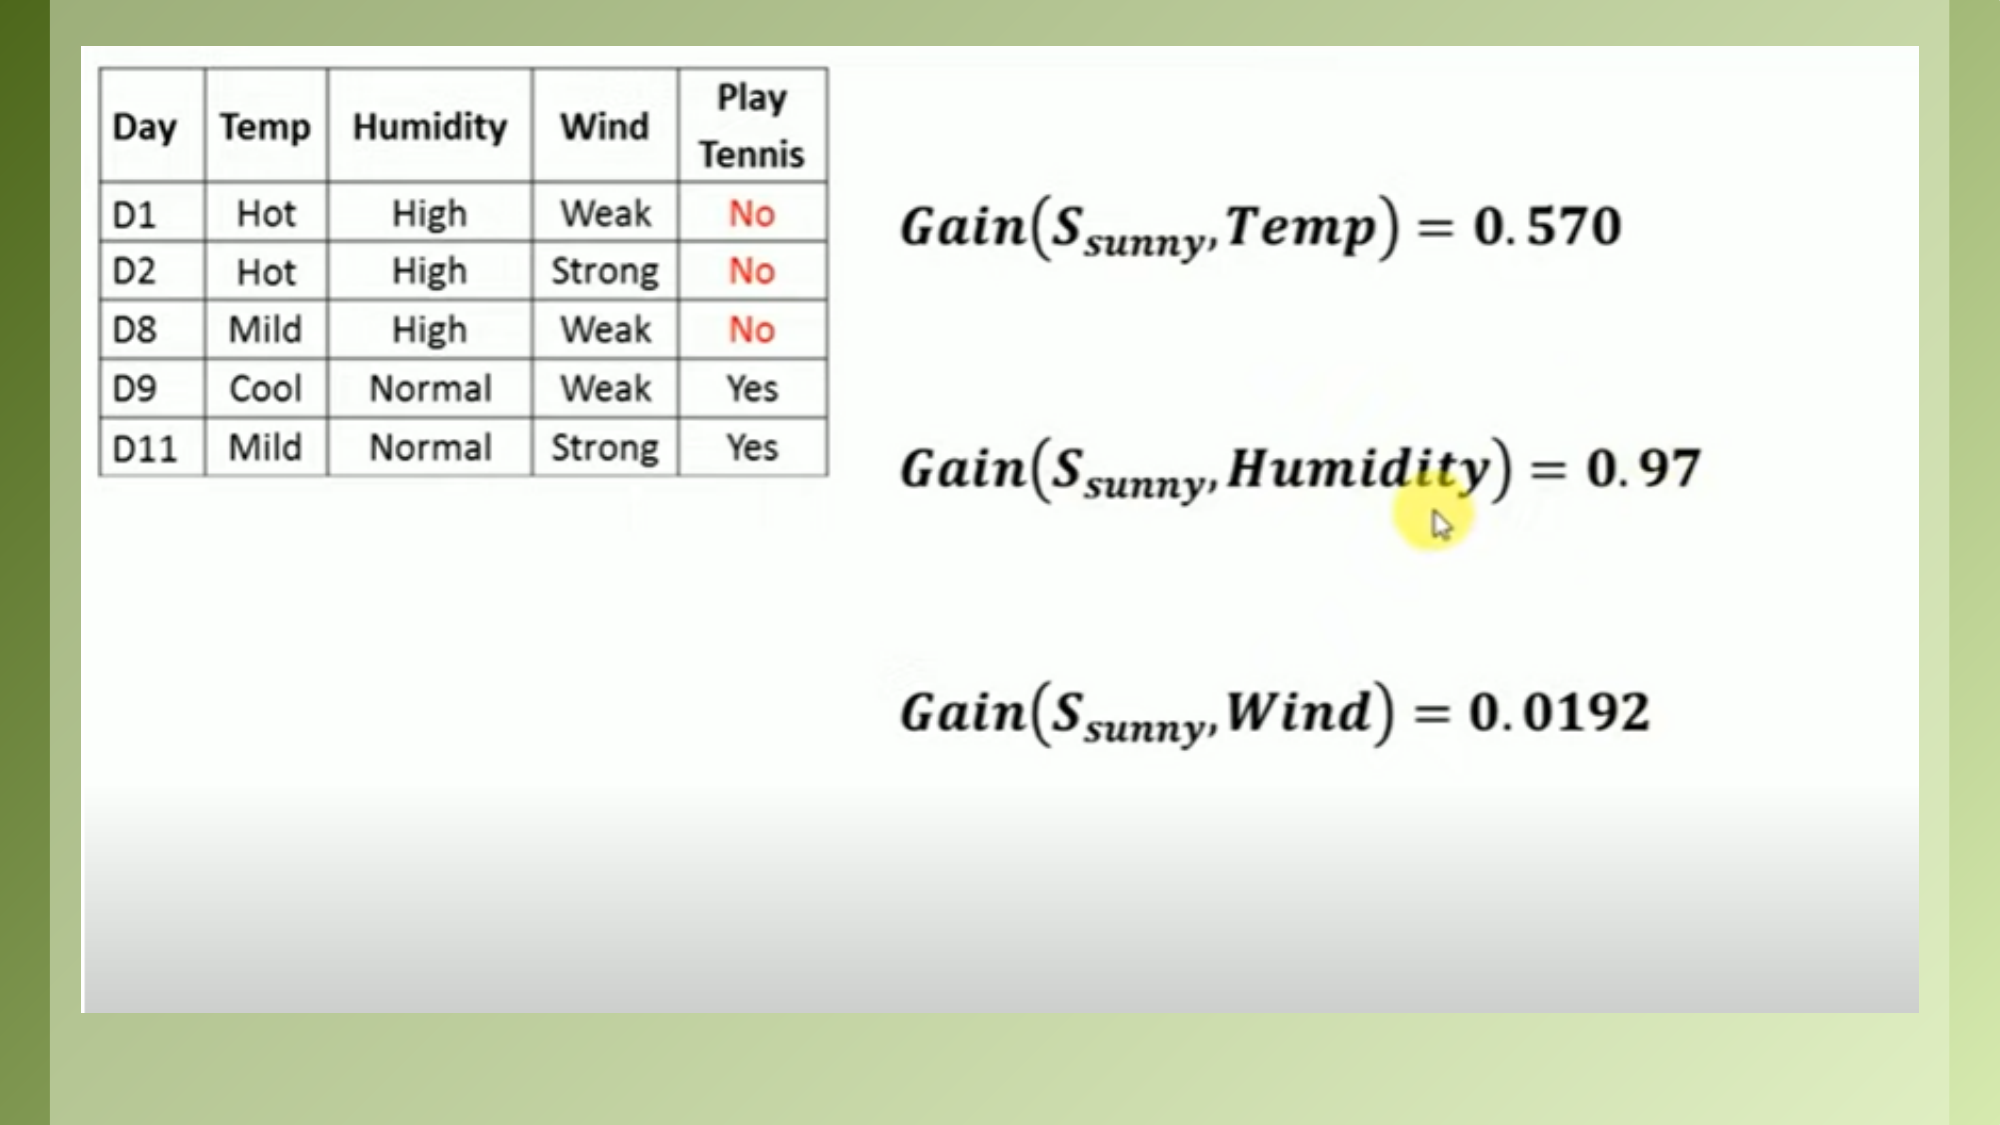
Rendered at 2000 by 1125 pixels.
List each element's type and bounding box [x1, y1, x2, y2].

picture [81, 46, 1919, 1013]
